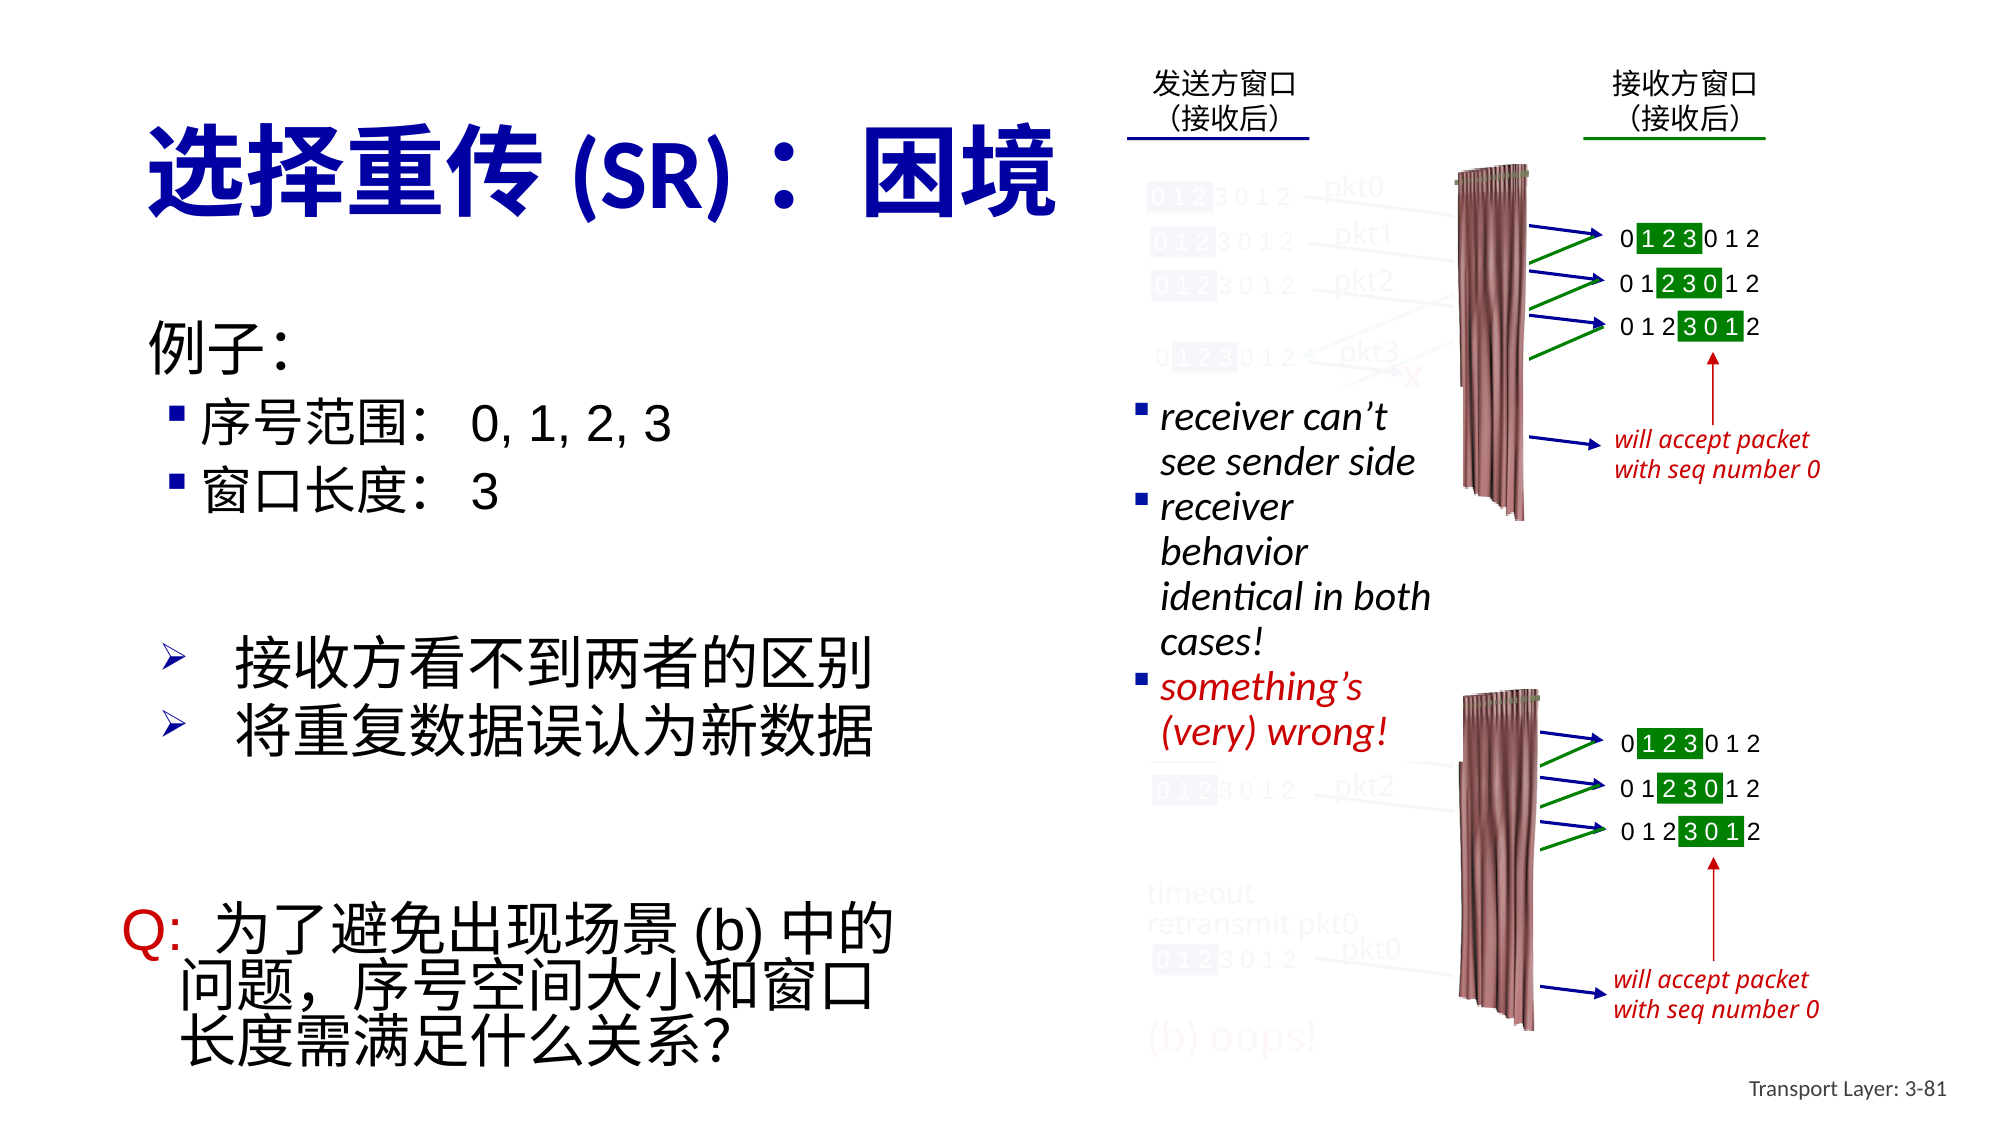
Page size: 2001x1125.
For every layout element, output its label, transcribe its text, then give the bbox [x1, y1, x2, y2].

slide_number Transport Layer: 3- [1512, 1056, 1963, 1117]
title 选择重传(SR)：困境 [130, 66, 1127, 286]
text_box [1127, 57, 1837, 492]
text_box 例子： 序号范围：0, 1, 2, 3 窗口长度：3 [130, 311, 1036, 530]
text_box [1084, 160, 1540, 1074]
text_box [1540, 666, 1836, 1032]
text_box 接收方看不到两者的区别 将重复数据误认为新数据 [144, 561, 971, 813]
text_box Q: 为了避免出现场景(b)中的问题，序号空间大小和窗口长度需满足什么关系？ [107, 826, 934, 1086]
